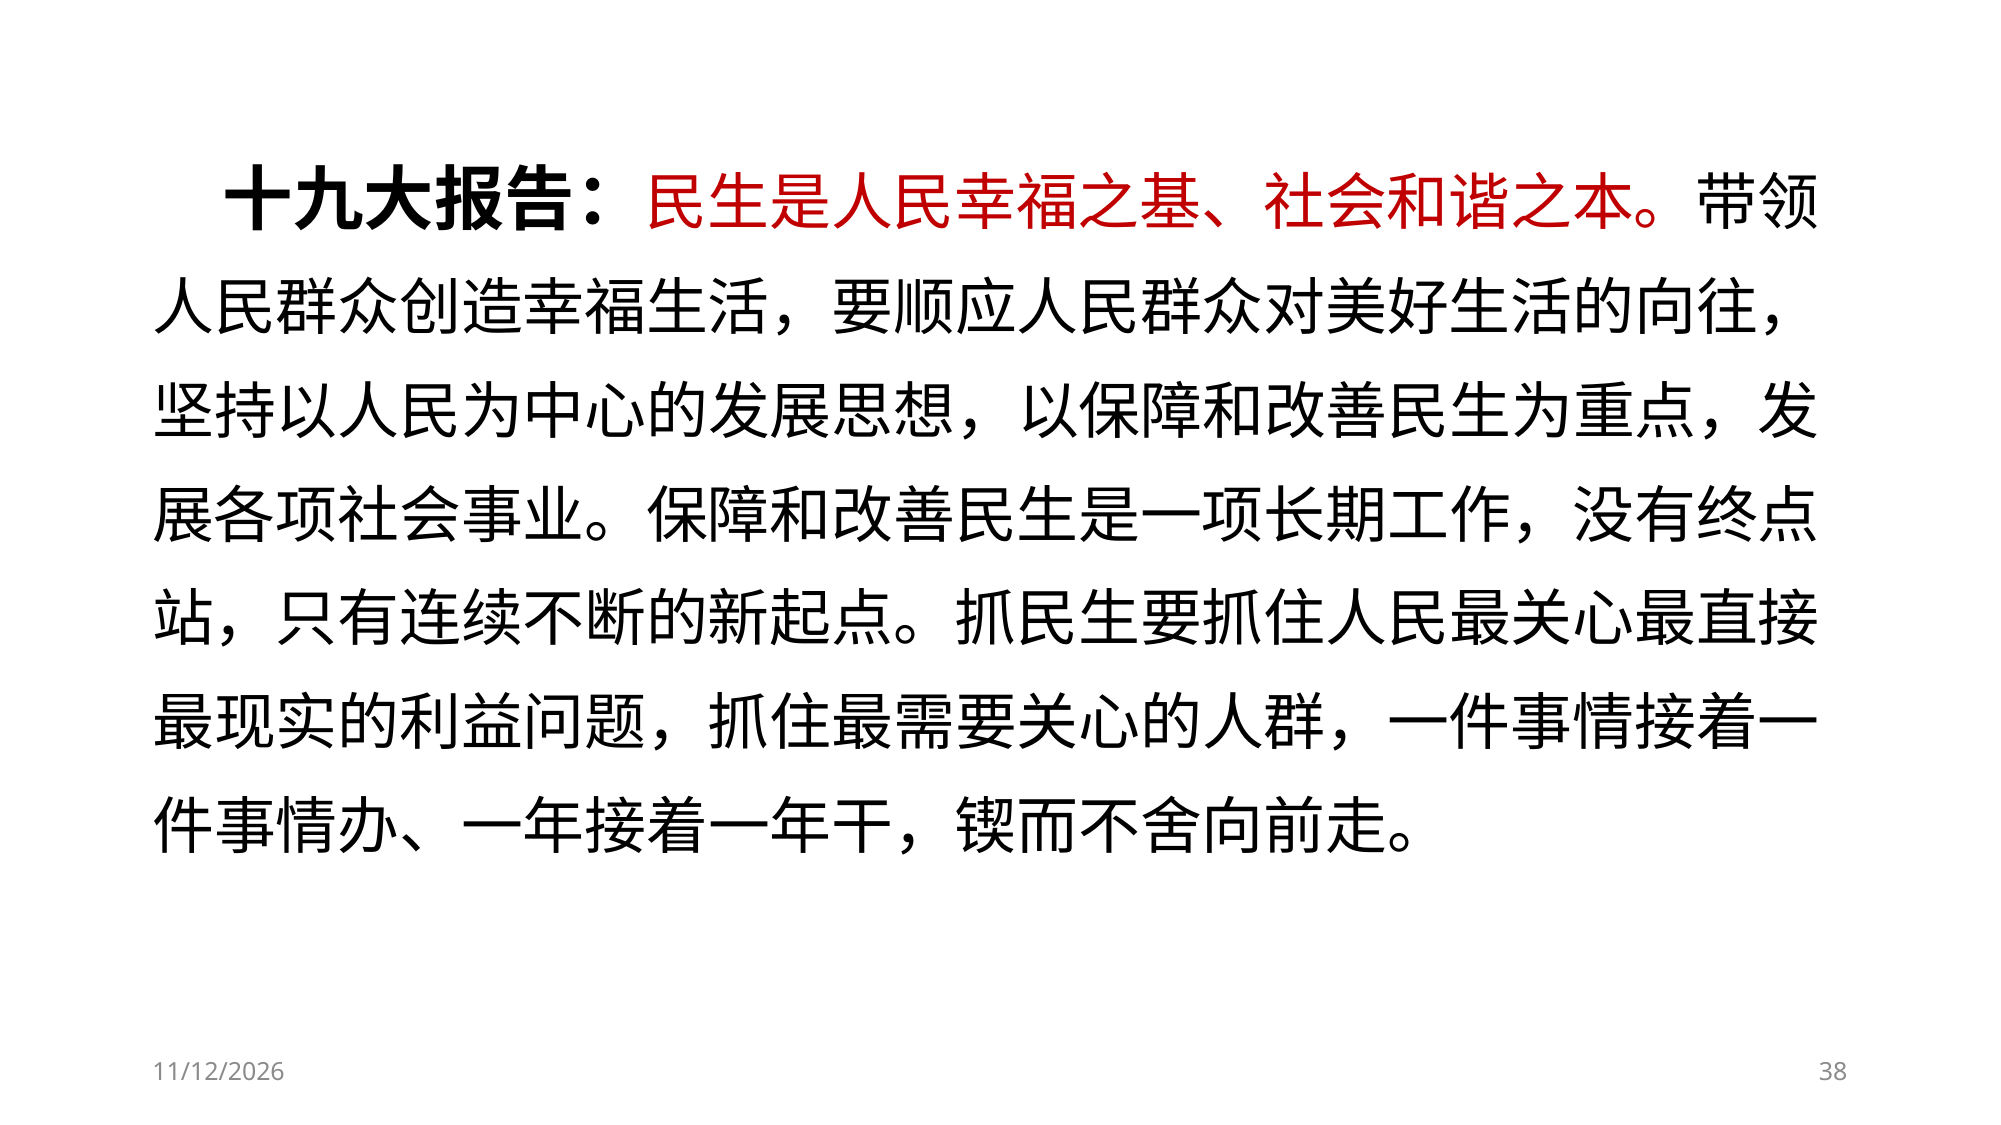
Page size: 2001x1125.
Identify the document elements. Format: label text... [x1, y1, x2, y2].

slide_number 38 [1412, 1042, 1863, 1103]
text_box 十九大报告：民生是人民幸福之基、社会和谐之本。带领人民群众创造幸福生活，要顺应人民群众对美好生活的向往，坚持以人民为中心的发展思想，以保障和改善民生为重点，发展各项社会事业。保障和改善民生是一项长期工作，没有终点站，只有连续不断的新起点。抓民生要抓住人民最关心最直接最现实的利益问题，抓住最需要关心的人群，一件事情接着一件事情办、一年接着一年干，锲而不舍向前走。 [137, 112, 1875, 968]
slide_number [137, 1042, 588, 1103]
